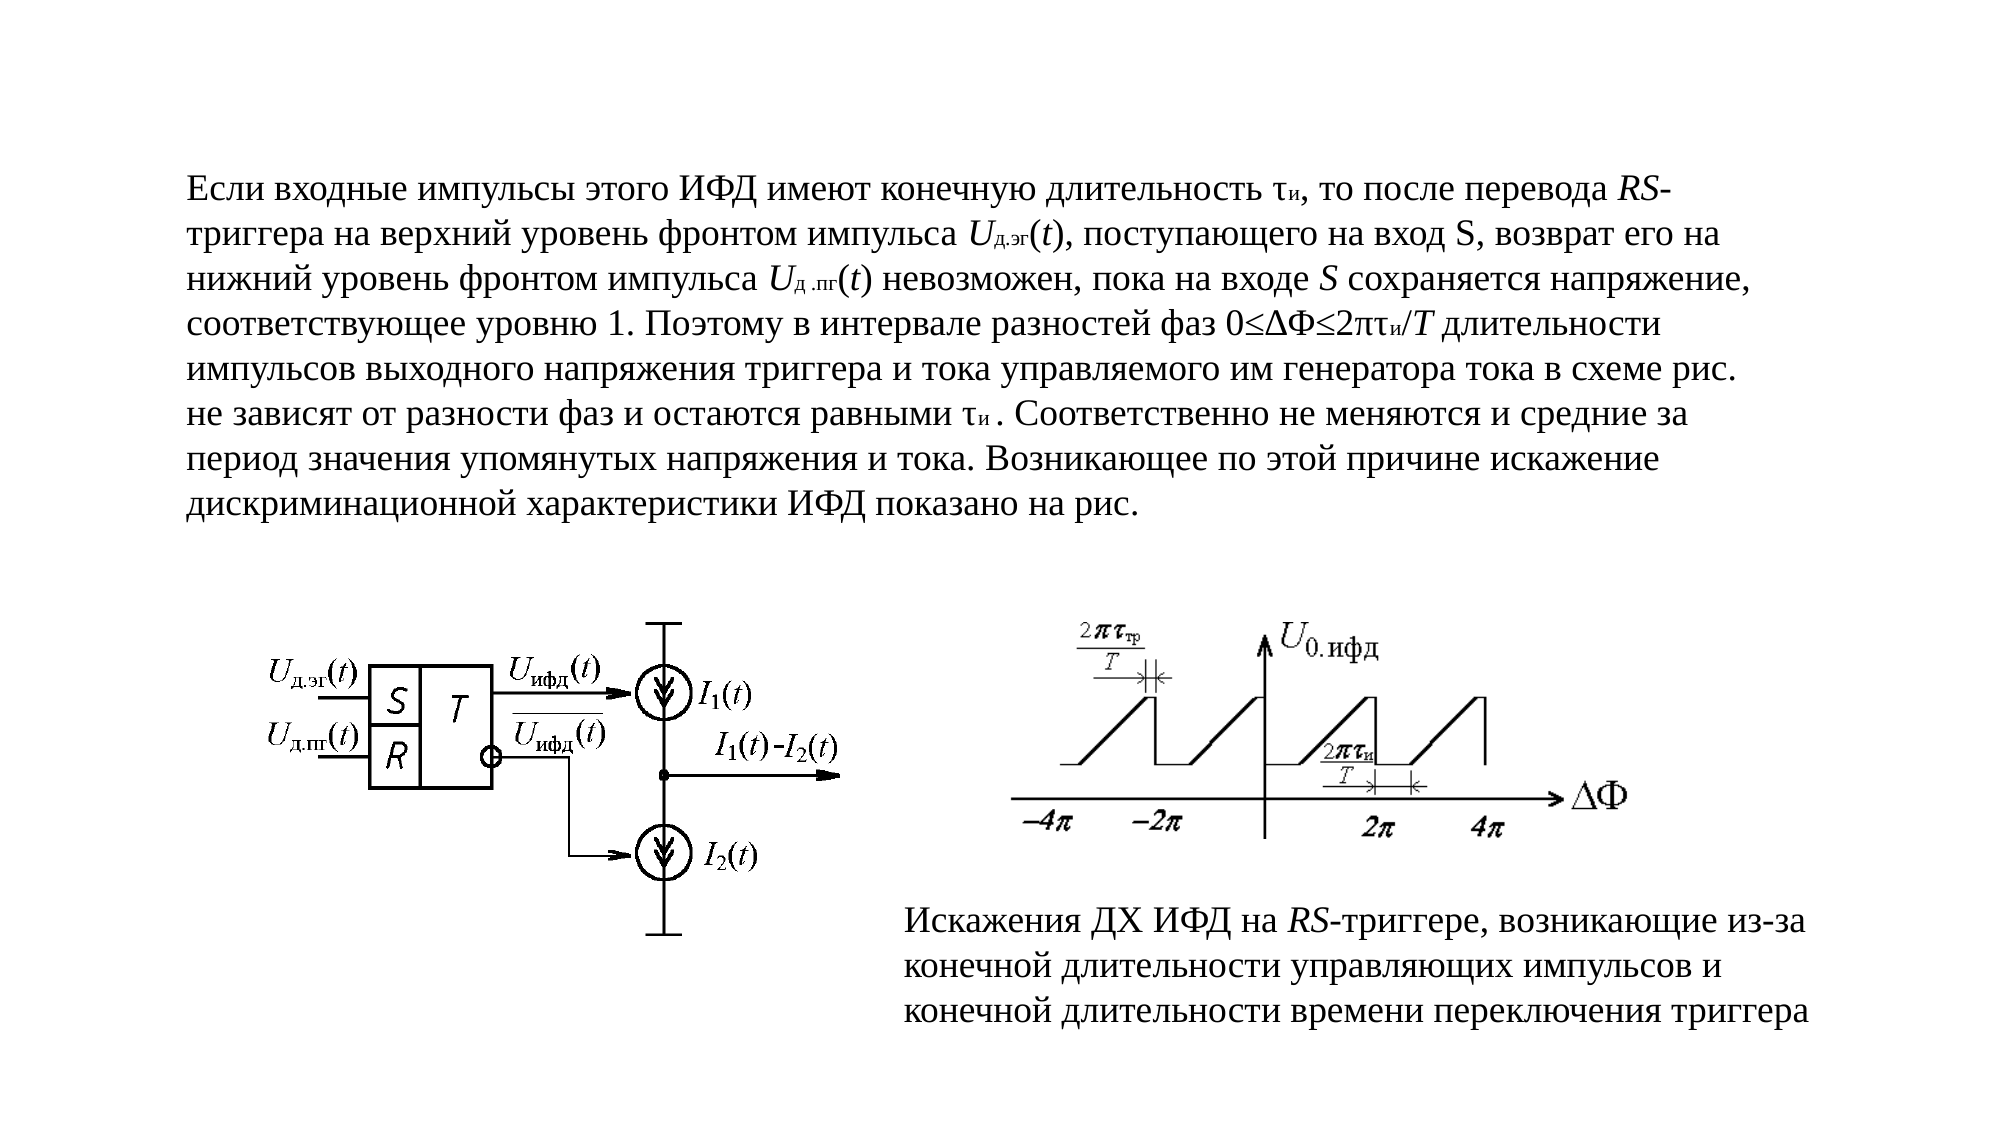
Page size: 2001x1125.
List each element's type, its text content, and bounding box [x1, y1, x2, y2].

picture [266, 622, 859, 936]
text_box Если входные импульсы этого ИФД имеют конечную длительность τи, то после перевода RS-триггера на верхний уровень фронтом импульса Uд.эг(t), поступающего на вход S, возврат его на нижний уровень фронтом импульса Uд .пг(t) невозможен, пока на входе S сохраняется напряжение, соответствующее уровню 1. Поэтому в интервале разностей фаз 0≤∆Φ≤2πτи/T длительности импульсов выходного напряжения триггера и тока управляемого им генератора тока в схеме рис. не зависят от разности фаз и остаются равными τи . Соответственно не меняются и средние за период значения упомянутых напряжения и тока. Возникающее по этой причине искажение дискриминационной характеристики ИФД показано на рис. [171, 155, 1799, 531]
text_box Искажения ДХ ИФД на RS-триггере, возникающие из-за конечной длительности управляющих импульсов и конечной длительности времени переключения триггера [889, 887, 1844, 1038]
picture [1006, 622, 1658, 839]
